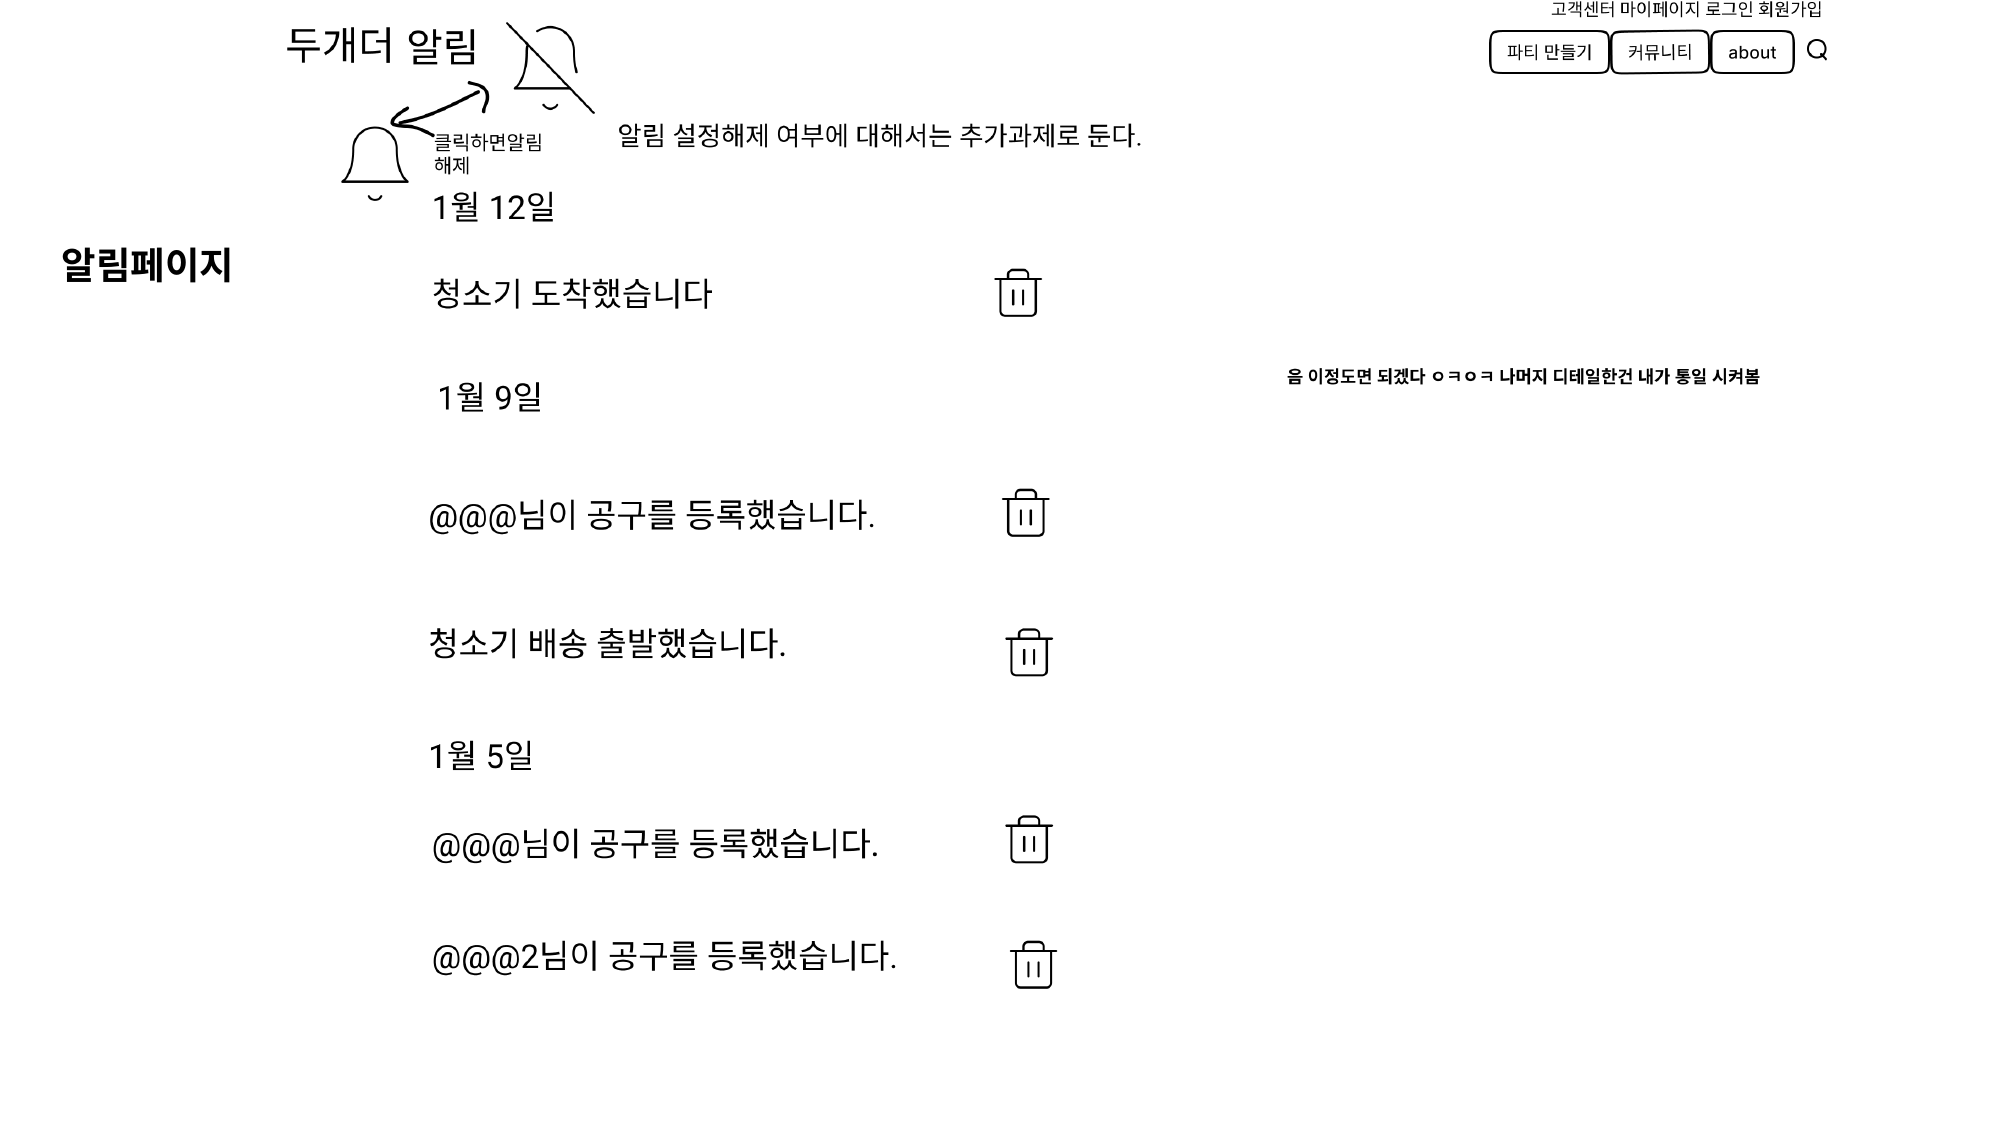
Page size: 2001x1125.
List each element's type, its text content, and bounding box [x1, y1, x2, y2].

text_box 알림페이지 [47, 235, 272, 295]
picture [272, 0, 1855, 1125]
